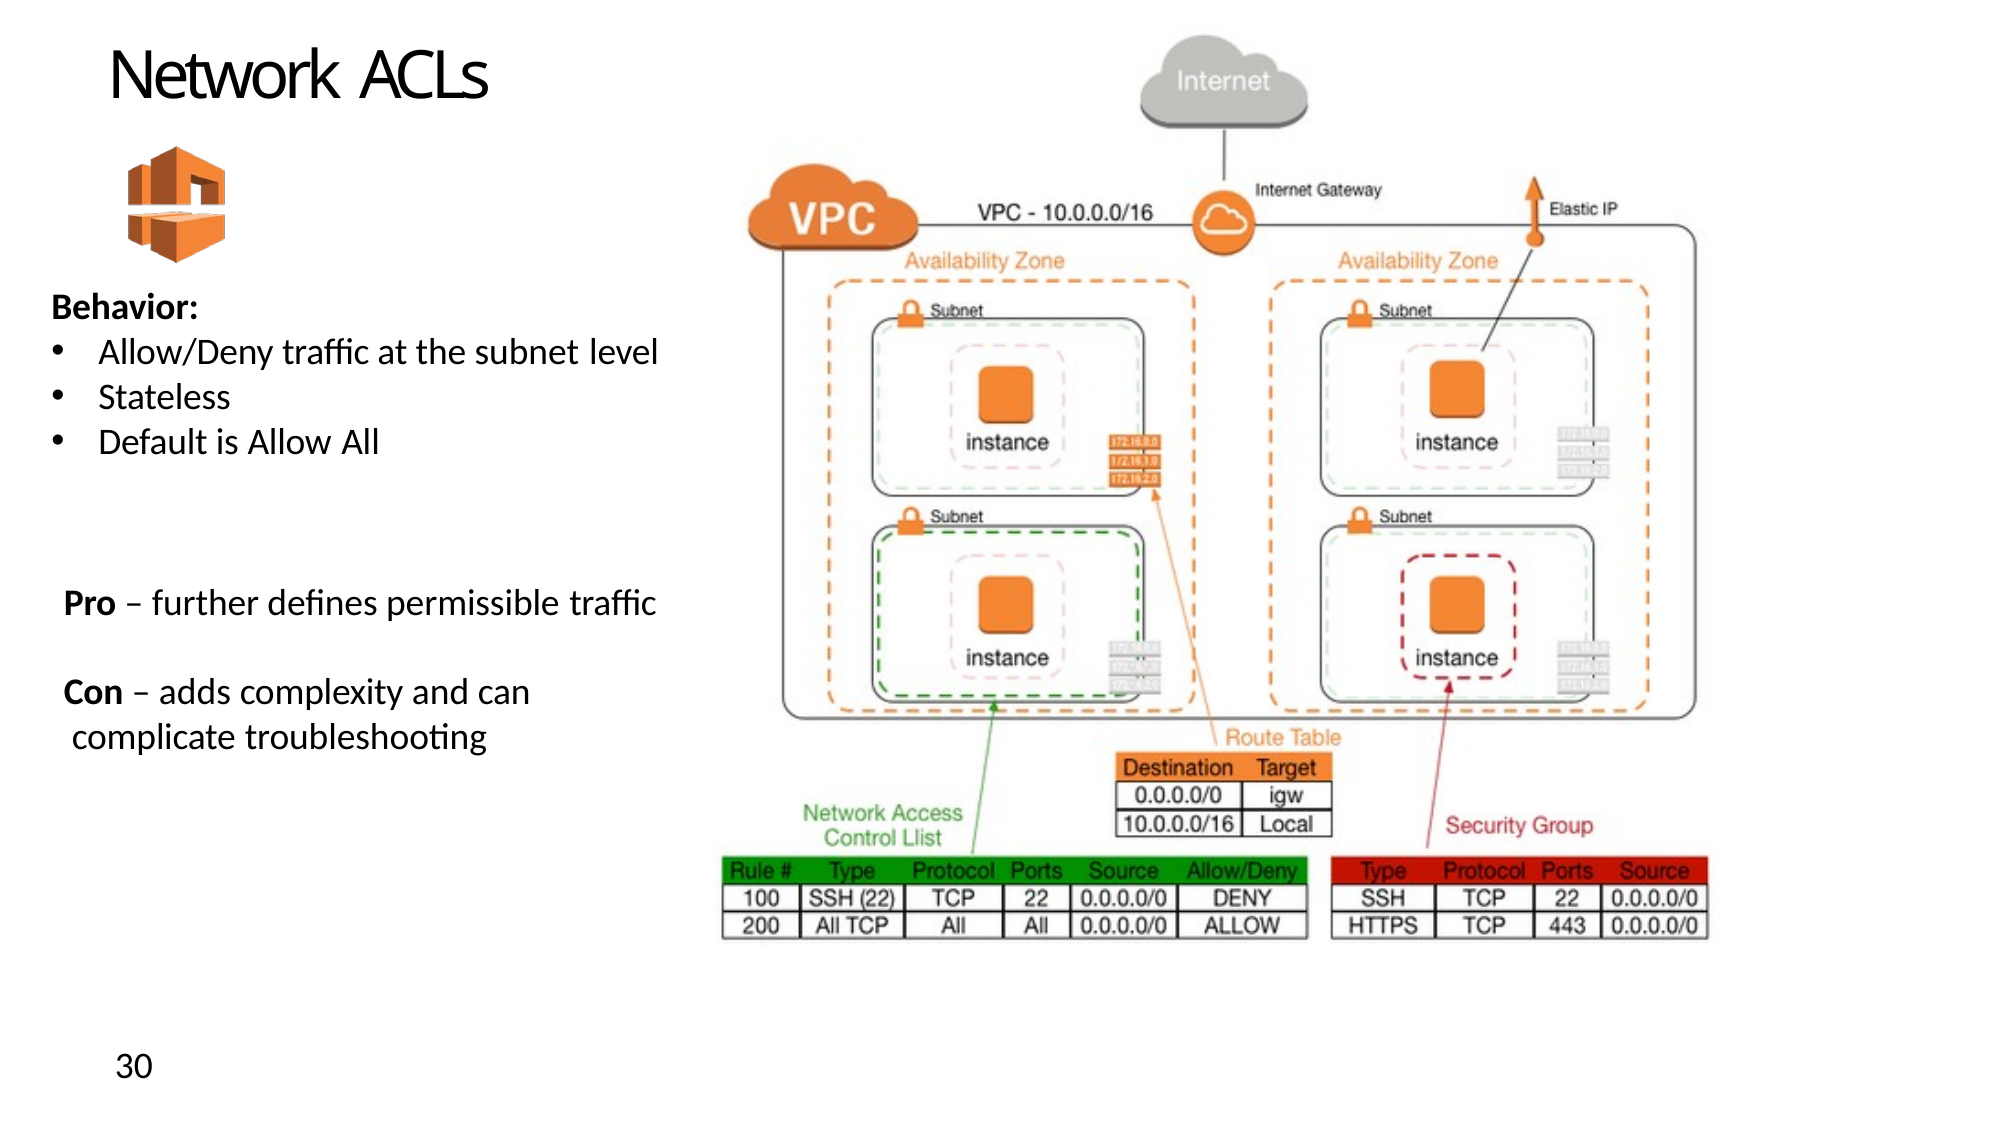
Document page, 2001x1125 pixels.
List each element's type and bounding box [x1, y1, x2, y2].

text_box [0, 23, 2000, 1125]
